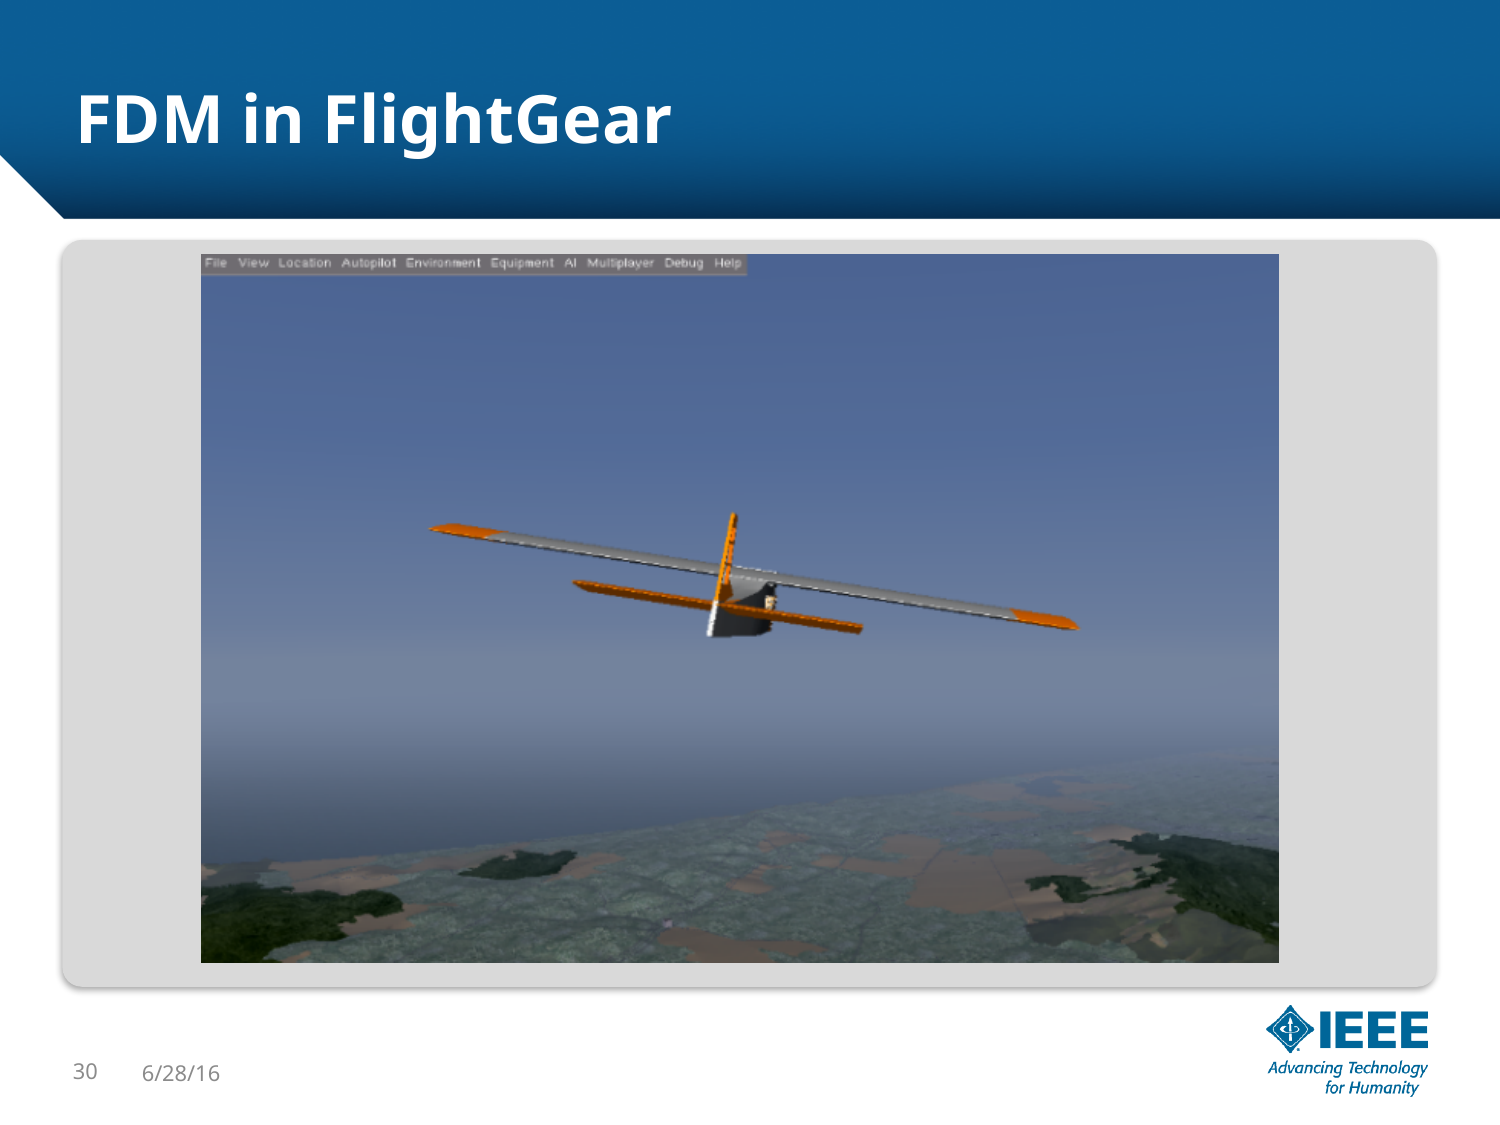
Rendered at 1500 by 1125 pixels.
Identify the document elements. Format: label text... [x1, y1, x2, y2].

text_box [61, 239, 1438, 988]
text_box <number> [72, 1042, 132, 1102]
picture [0, 0, 1500, 1125]
text_box 6/28/16 [141, 1042, 411, 1102]
text_box FDM in FlightGear [60, 32, 1435, 201]
